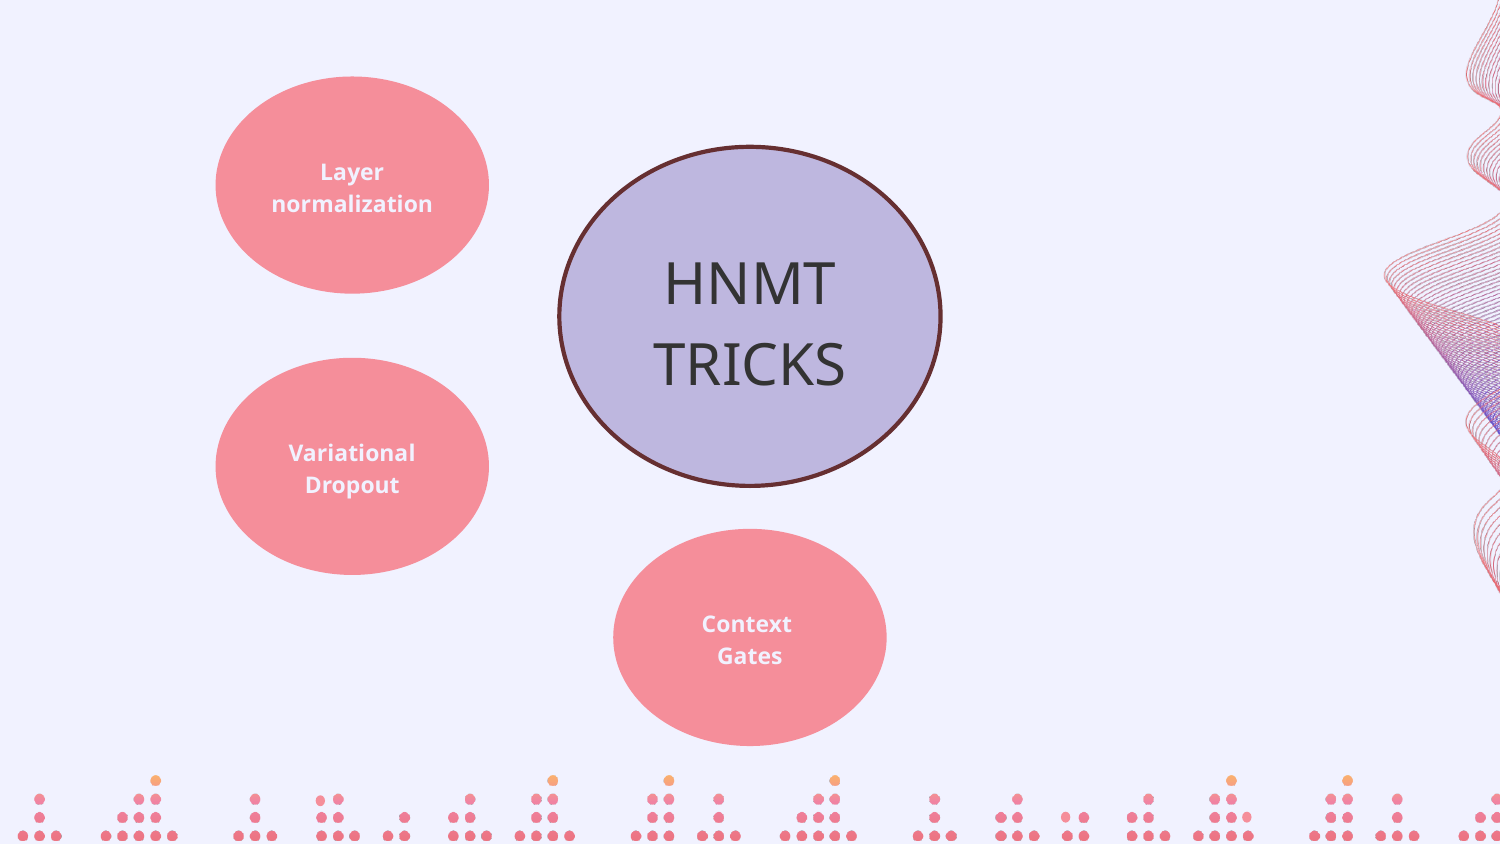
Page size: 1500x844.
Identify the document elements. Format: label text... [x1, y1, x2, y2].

text_box [313, 793, 328, 809]
text_box Context Gates [611, 526, 889, 749]
text_box Layer normalization [213, 74, 492, 296]
text_box Variational Dropout [213, 355, 492, 578]
text_box [1240, 809, 1254, 825]
text_box [1058, 809, 1073, 825]
text_box HNMT TRICKS [557, 144, 943, 489]
picture [17, 0, 1500, 844]
